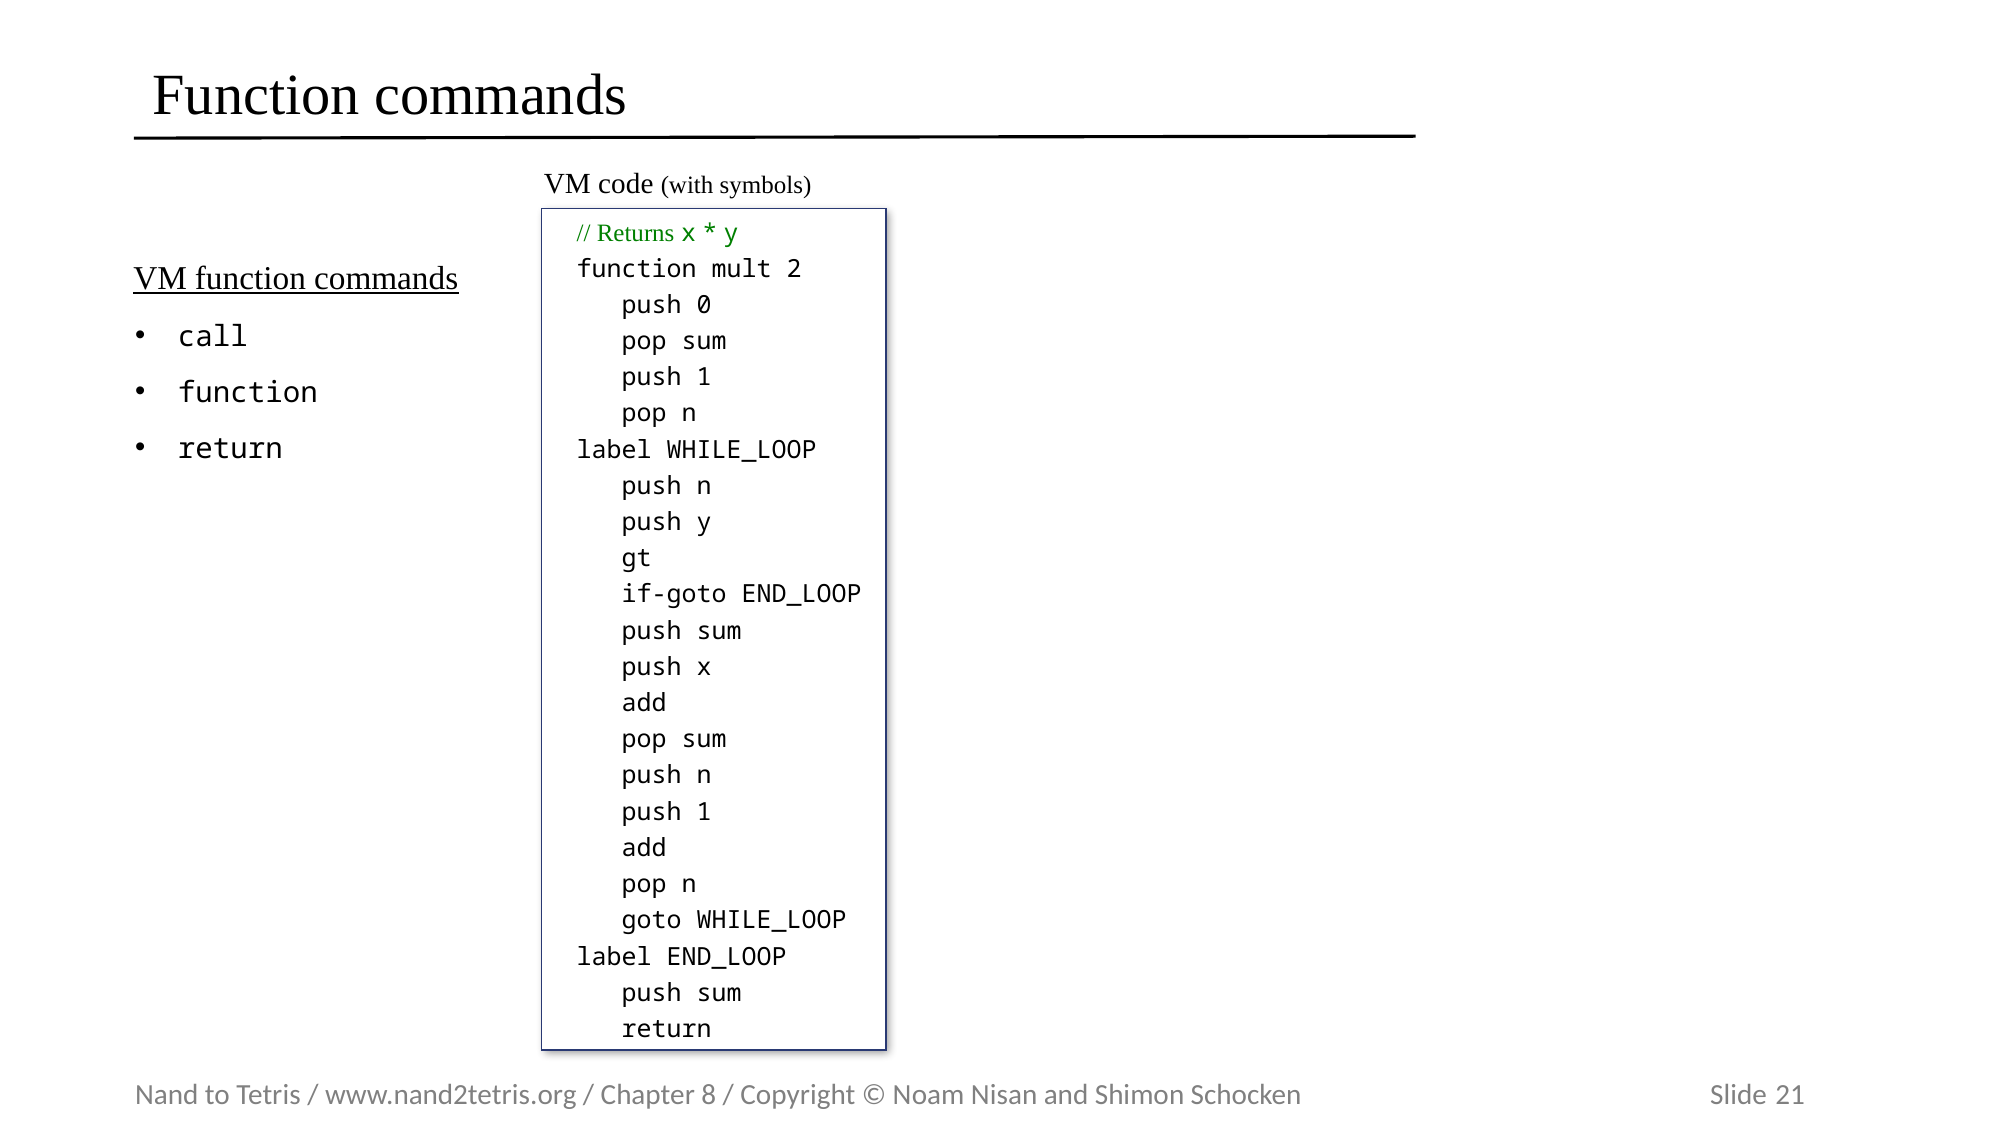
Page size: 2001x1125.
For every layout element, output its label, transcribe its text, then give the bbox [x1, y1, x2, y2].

text_box // Returns x * y function mult 2 push 0 pop sum push 1 pop n label WHILE_LOOP push n push y gt if-goto END_LOOP push sum push x add pop sum push n push 1 add pop n goto WHILE_LOOP label END_LOOP push sum return [541, 220, 886, 1050]
text_box VM function commands call function return [118, 248, 523, 495]
text_box VM code (with symbols) [528, 157, 1092, 220]
title Function commands [137, 48, 1417, 144]
